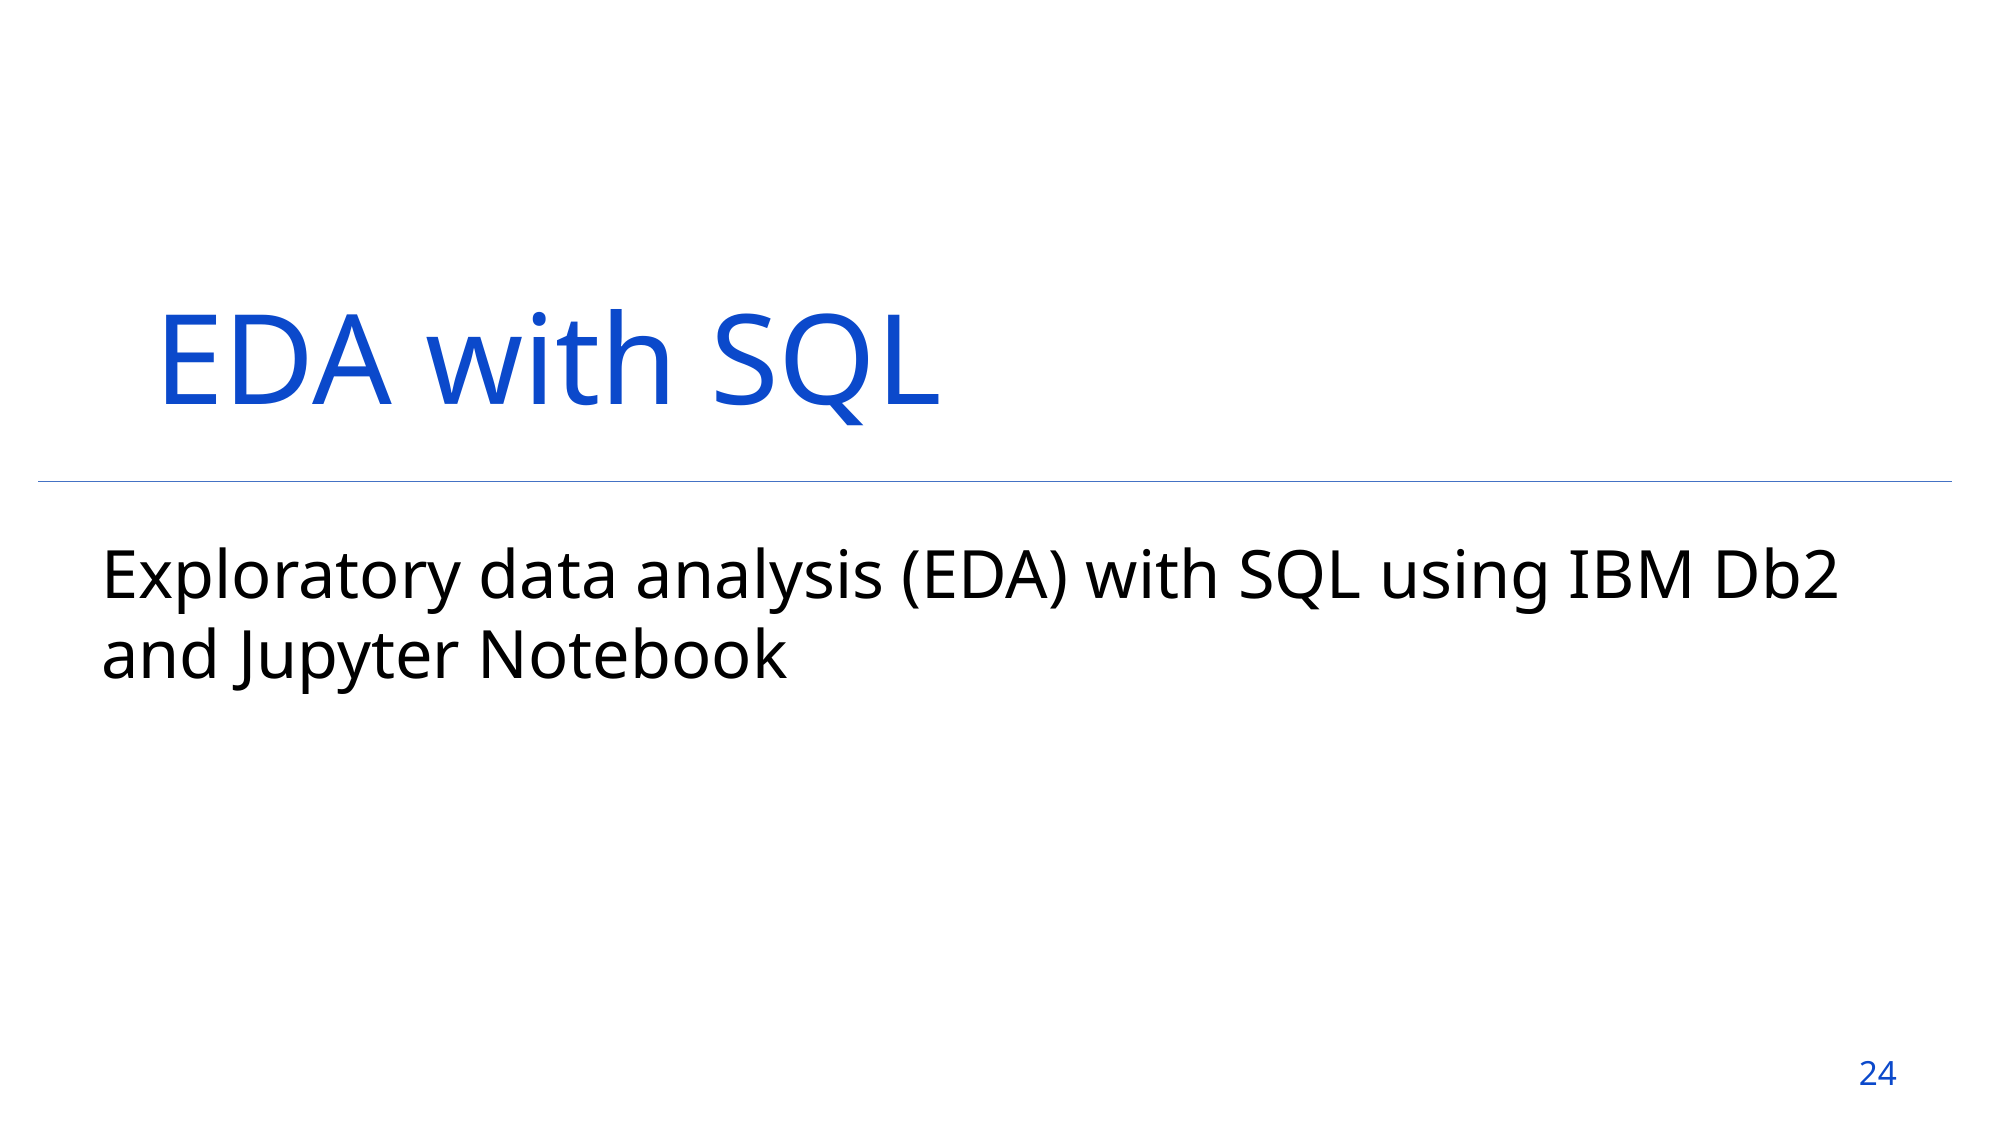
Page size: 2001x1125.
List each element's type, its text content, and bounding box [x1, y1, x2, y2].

text_box 24 [1844, 1044, 1912, 1100]
text_box EDA with SQL [139, 272, 1045, 437]
text_box Exploratory data analysis (EDA) with SQL using IBM Db2 and Jupyter Notebook [86, 524, 1914, 699]
